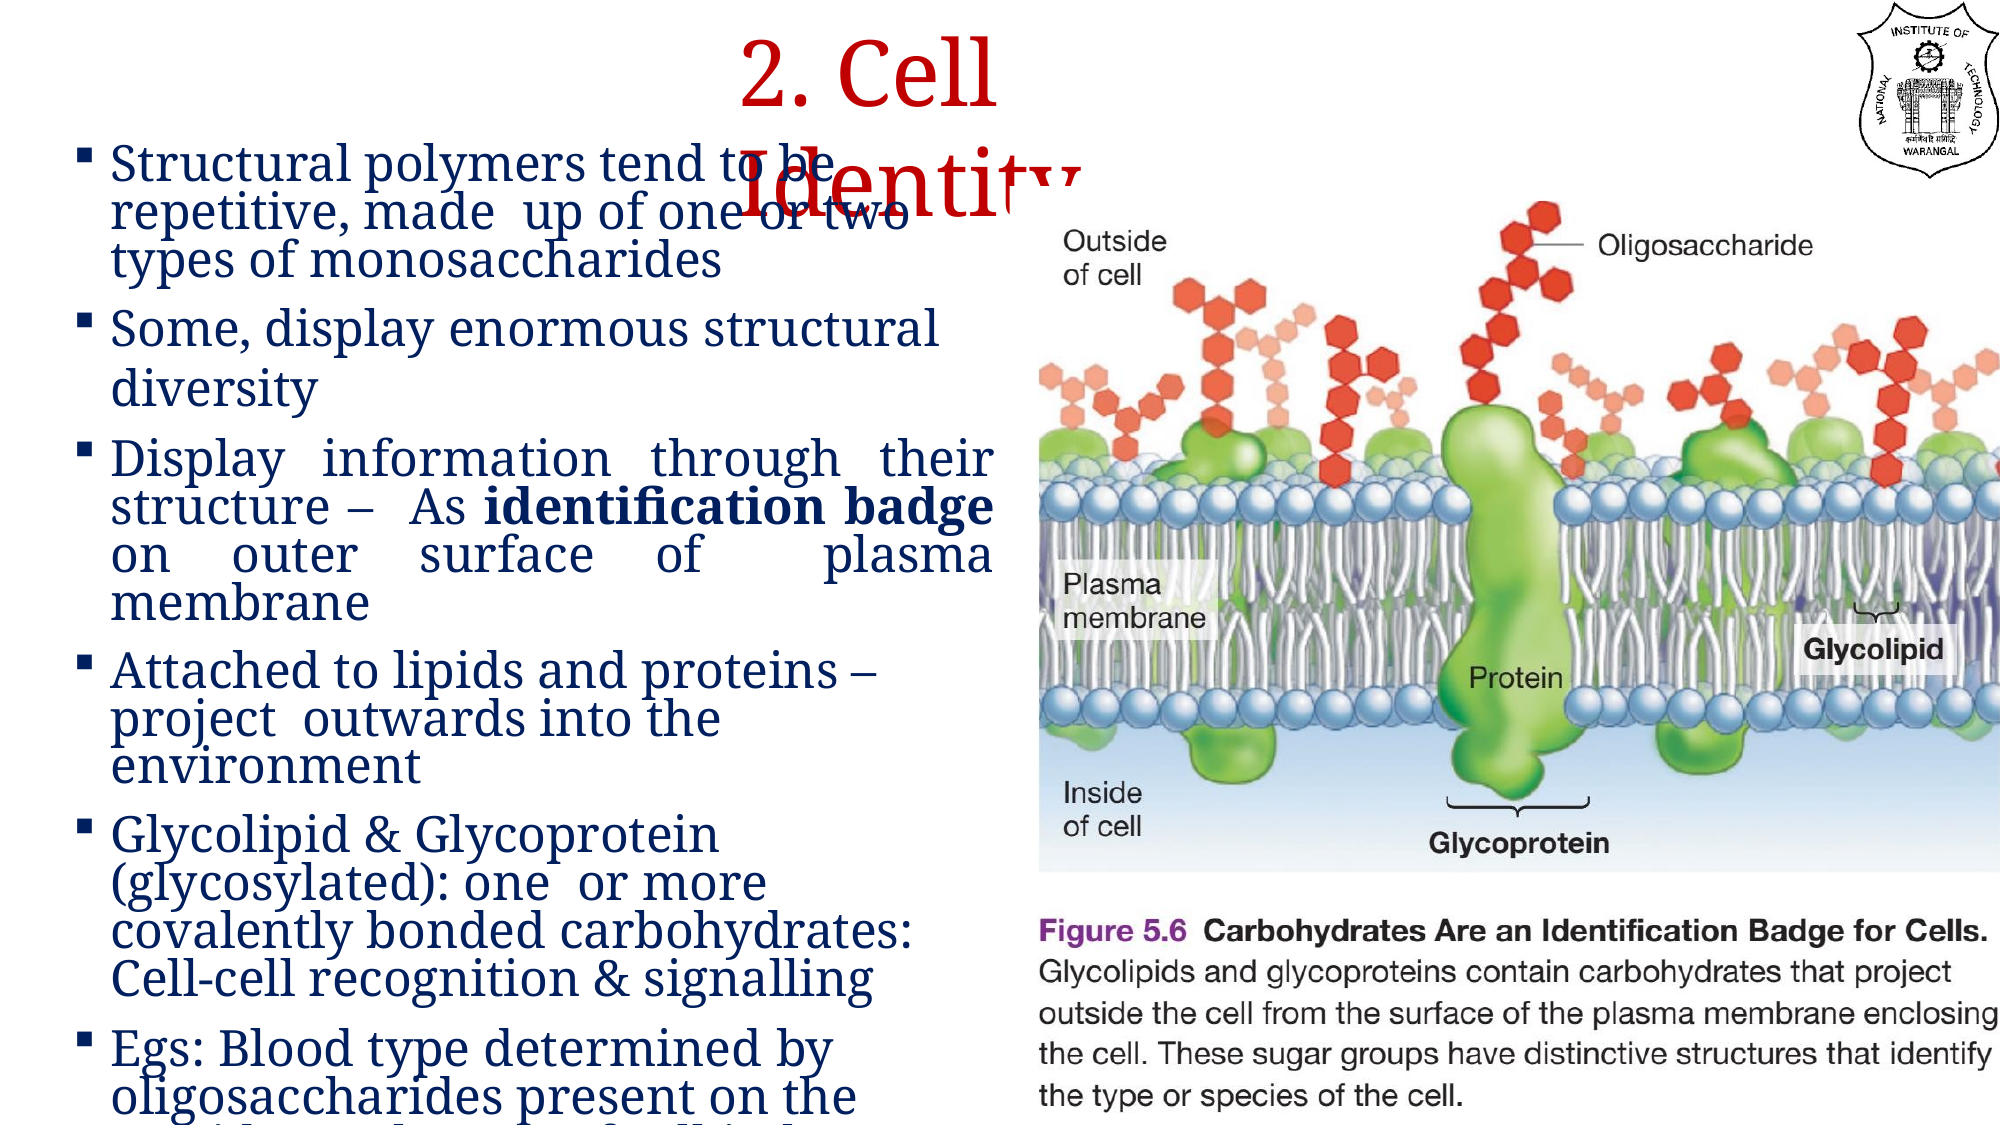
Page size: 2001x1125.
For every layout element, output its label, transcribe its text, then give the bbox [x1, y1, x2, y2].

text_box Structural polymers tend to be repetitive, made up of one or two types of monosaccharides Some, display enormous structural diversity Display information through their structure – As identification badge on outer surface of plasma membrane Attached to lipids and proteins – project outwards into the environment Glycolipid & Glycoprotein (glycosylated): one or more covalently bonded carbohydrates: Cell-cell recognition & signalling Egs: Blood type determined by oligosaccharides present on the outside; Each type of cell in human body display different set of glycoproteins on its surface; Species specific recognition of sperm and egg cells- Paul Wassarman and colleagues competitive inhibition assays [70, 130, 1022, 1125]
text_box [1009, 186, 2000, 1124]
title 2. Cell Identity [735, 12, 1265, 186]
picture [1856, 1, 2000, 179]
